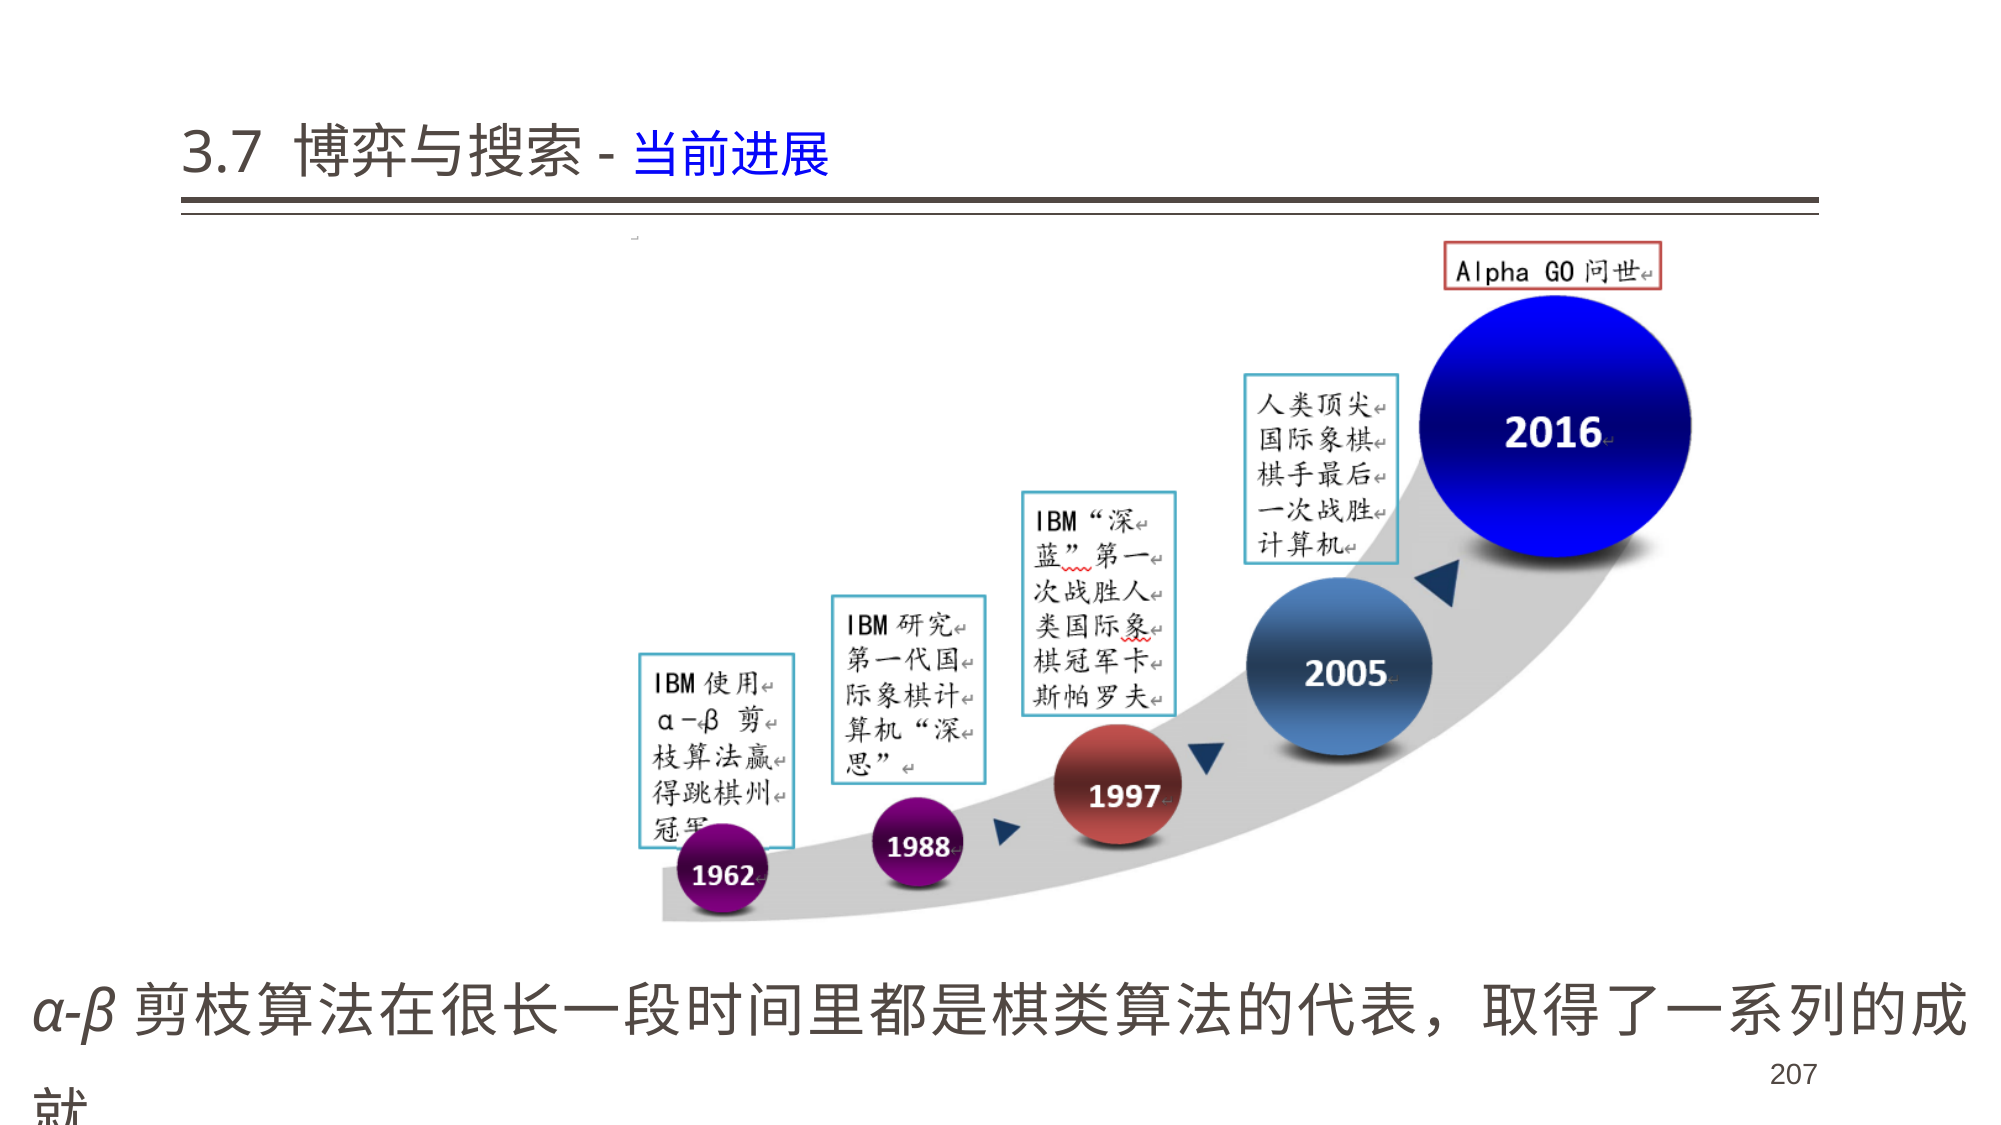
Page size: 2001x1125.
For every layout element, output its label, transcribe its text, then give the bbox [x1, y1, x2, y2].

title 3.7 博弈与搜索-当前进展 [181, 12, 1819, 193]
text_box α-β剪枝算法在很长一段时间里都是棋类算法的代表，取得了一系列的成就。 [16, 930, 1984, 1125]
picture [631, 236, 1708, 931]
